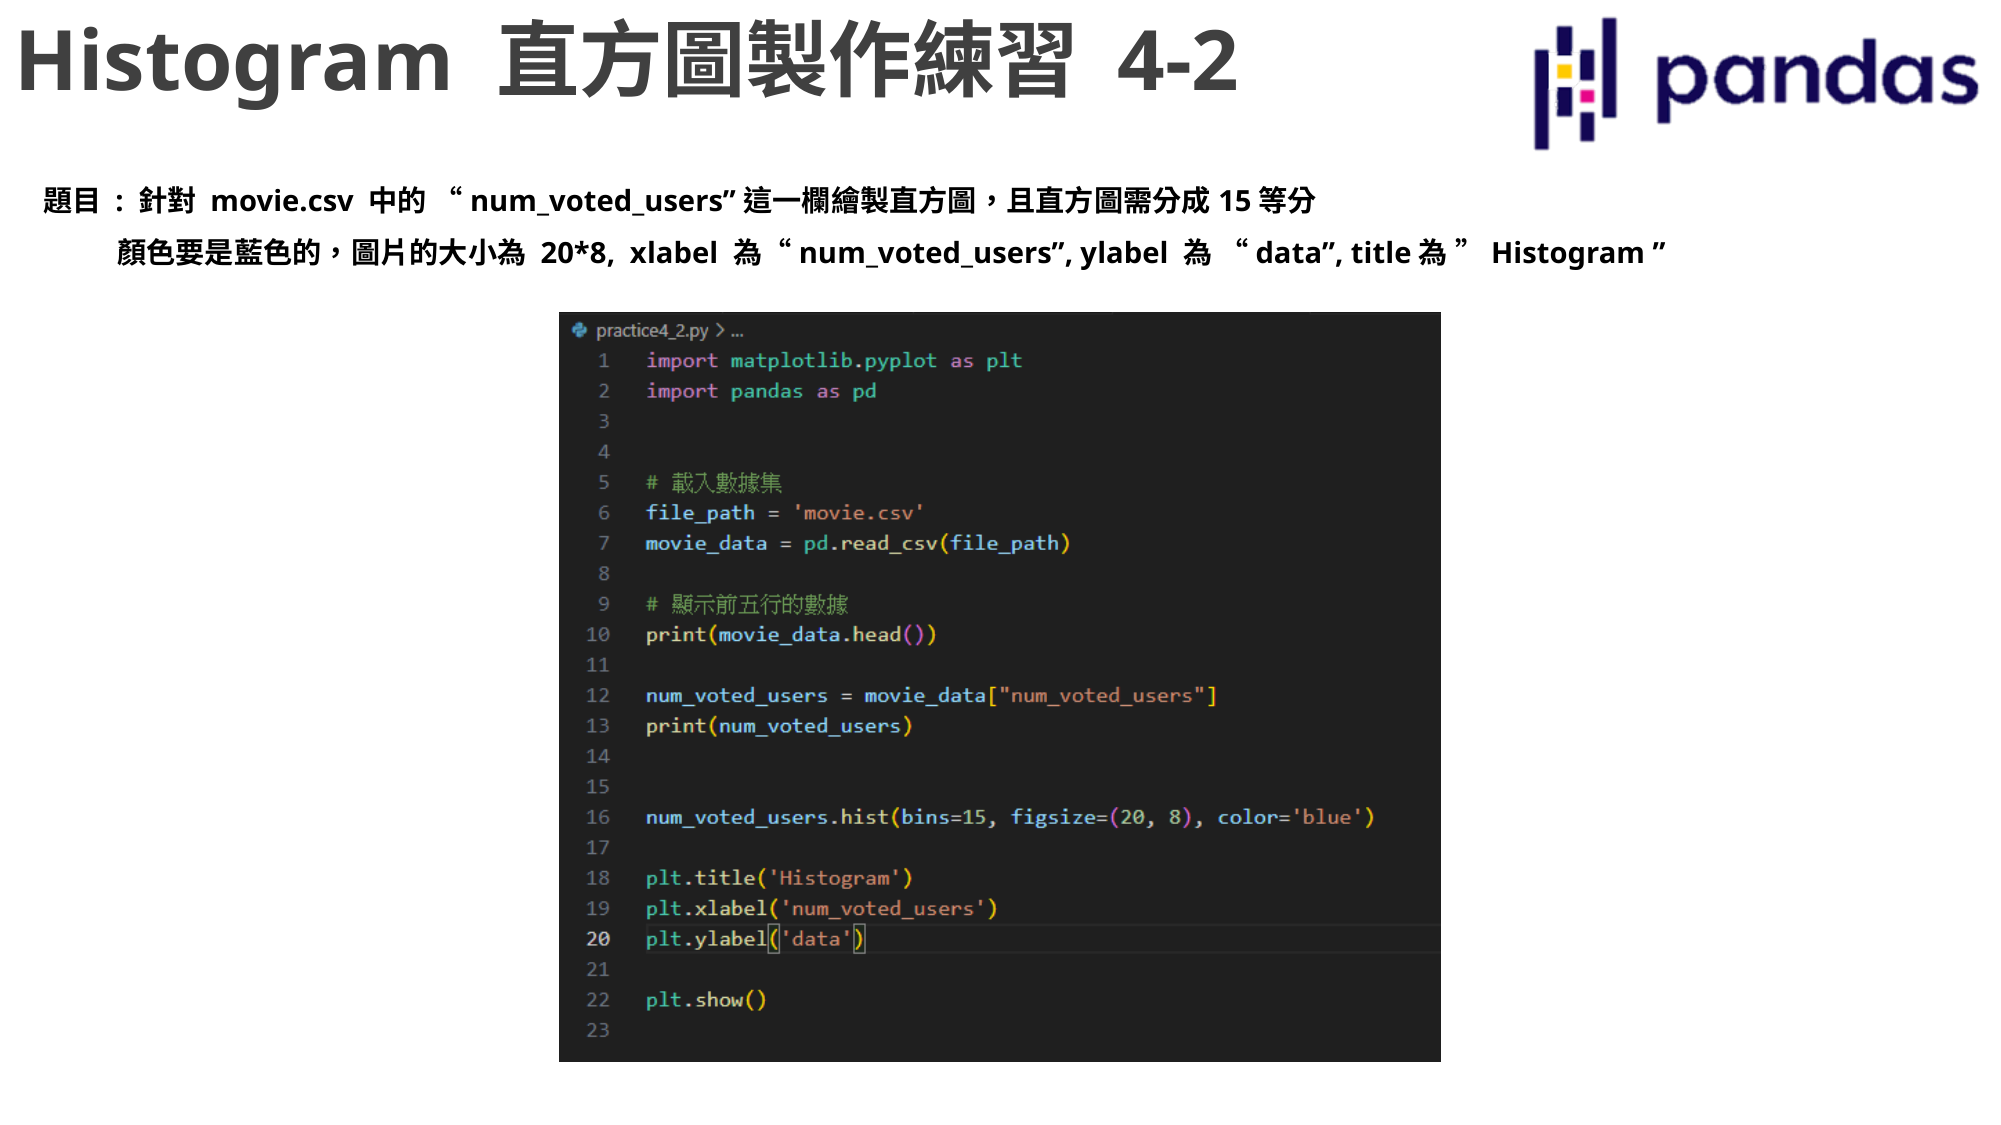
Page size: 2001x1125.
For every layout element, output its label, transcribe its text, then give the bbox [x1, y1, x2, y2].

picture [559, 312, 1441, 1062]
picture [1513, 0, 2000, 183]
text_box 題目 : 針對 movie.csv 中的 “num_voted_users”這一欄繪製直方圖，且直方圖需分成15等分 顏色要是藍色的，圖片的大小為 20*8, xlabel 為“num_voted_users”, ylabel 為 “data”, title為 ”Histogram ” [28, 156, 1681, 277]
text_box Histogram 直方圖製作練習 4-2 [0, 0, 1513, 115]
